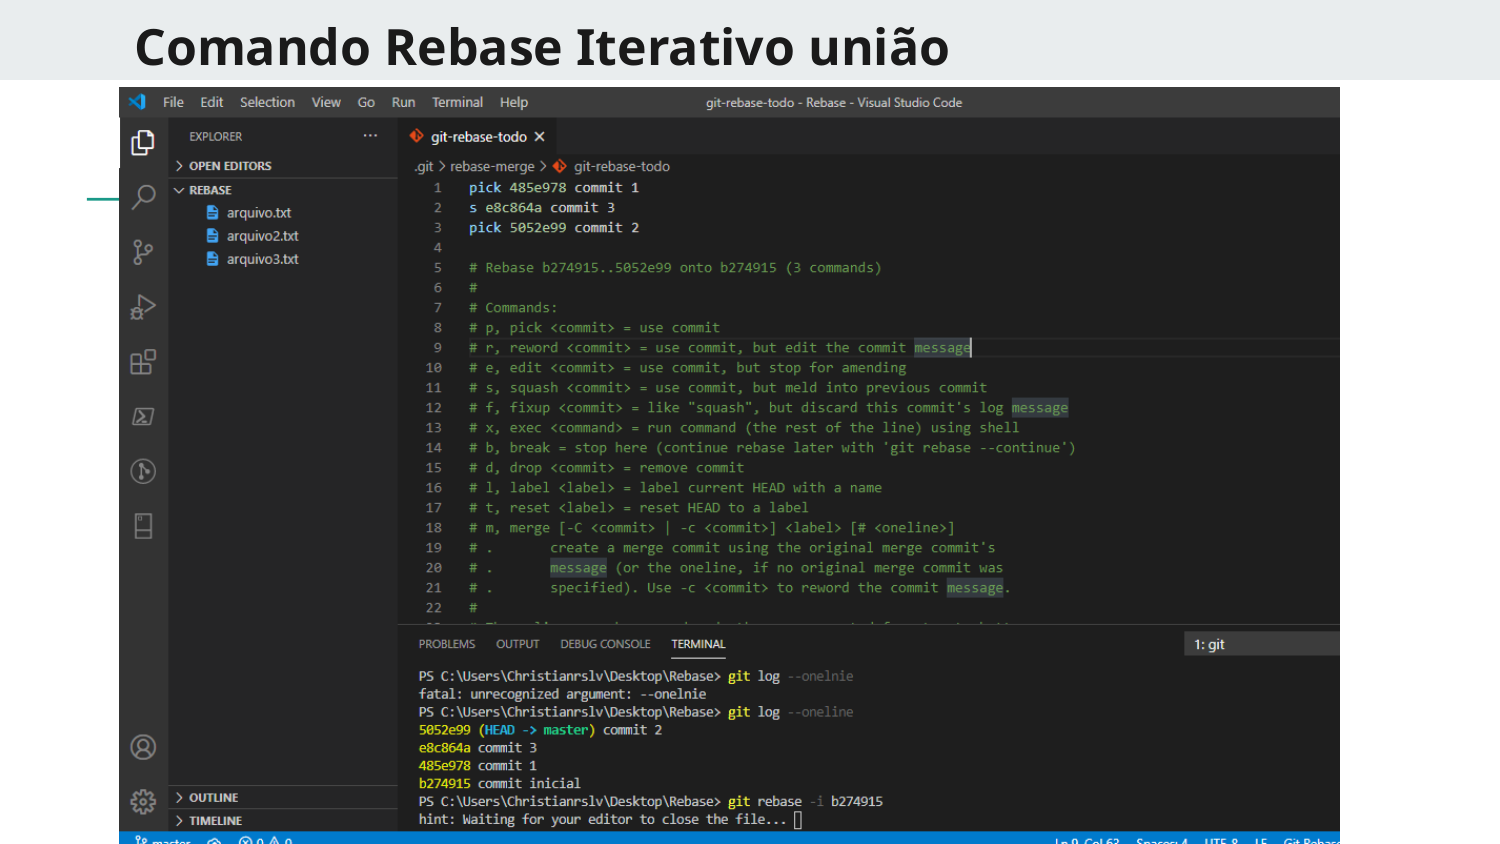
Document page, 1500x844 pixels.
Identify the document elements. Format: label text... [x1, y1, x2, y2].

picture [119, 87, 1341, 844]
title Comando Rebase Iterativo união [119, 0, 1381, 88]
